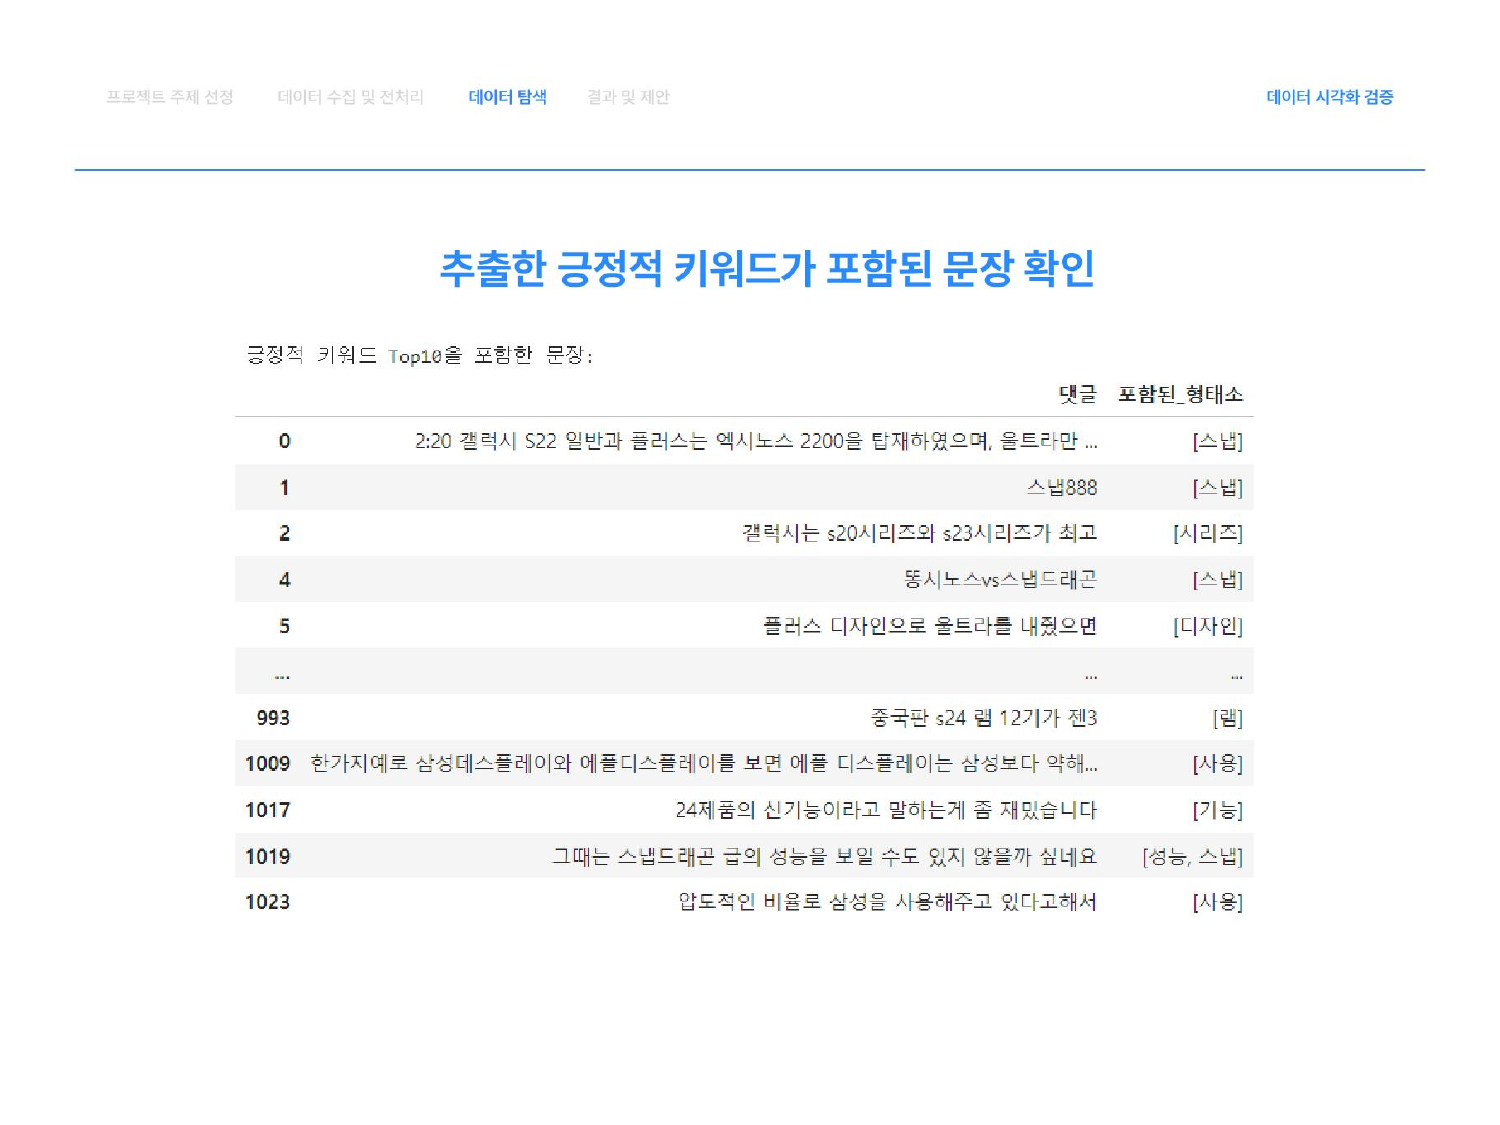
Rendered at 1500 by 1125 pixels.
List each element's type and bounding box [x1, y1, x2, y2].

picture [24, 24, 1476, 1051]
